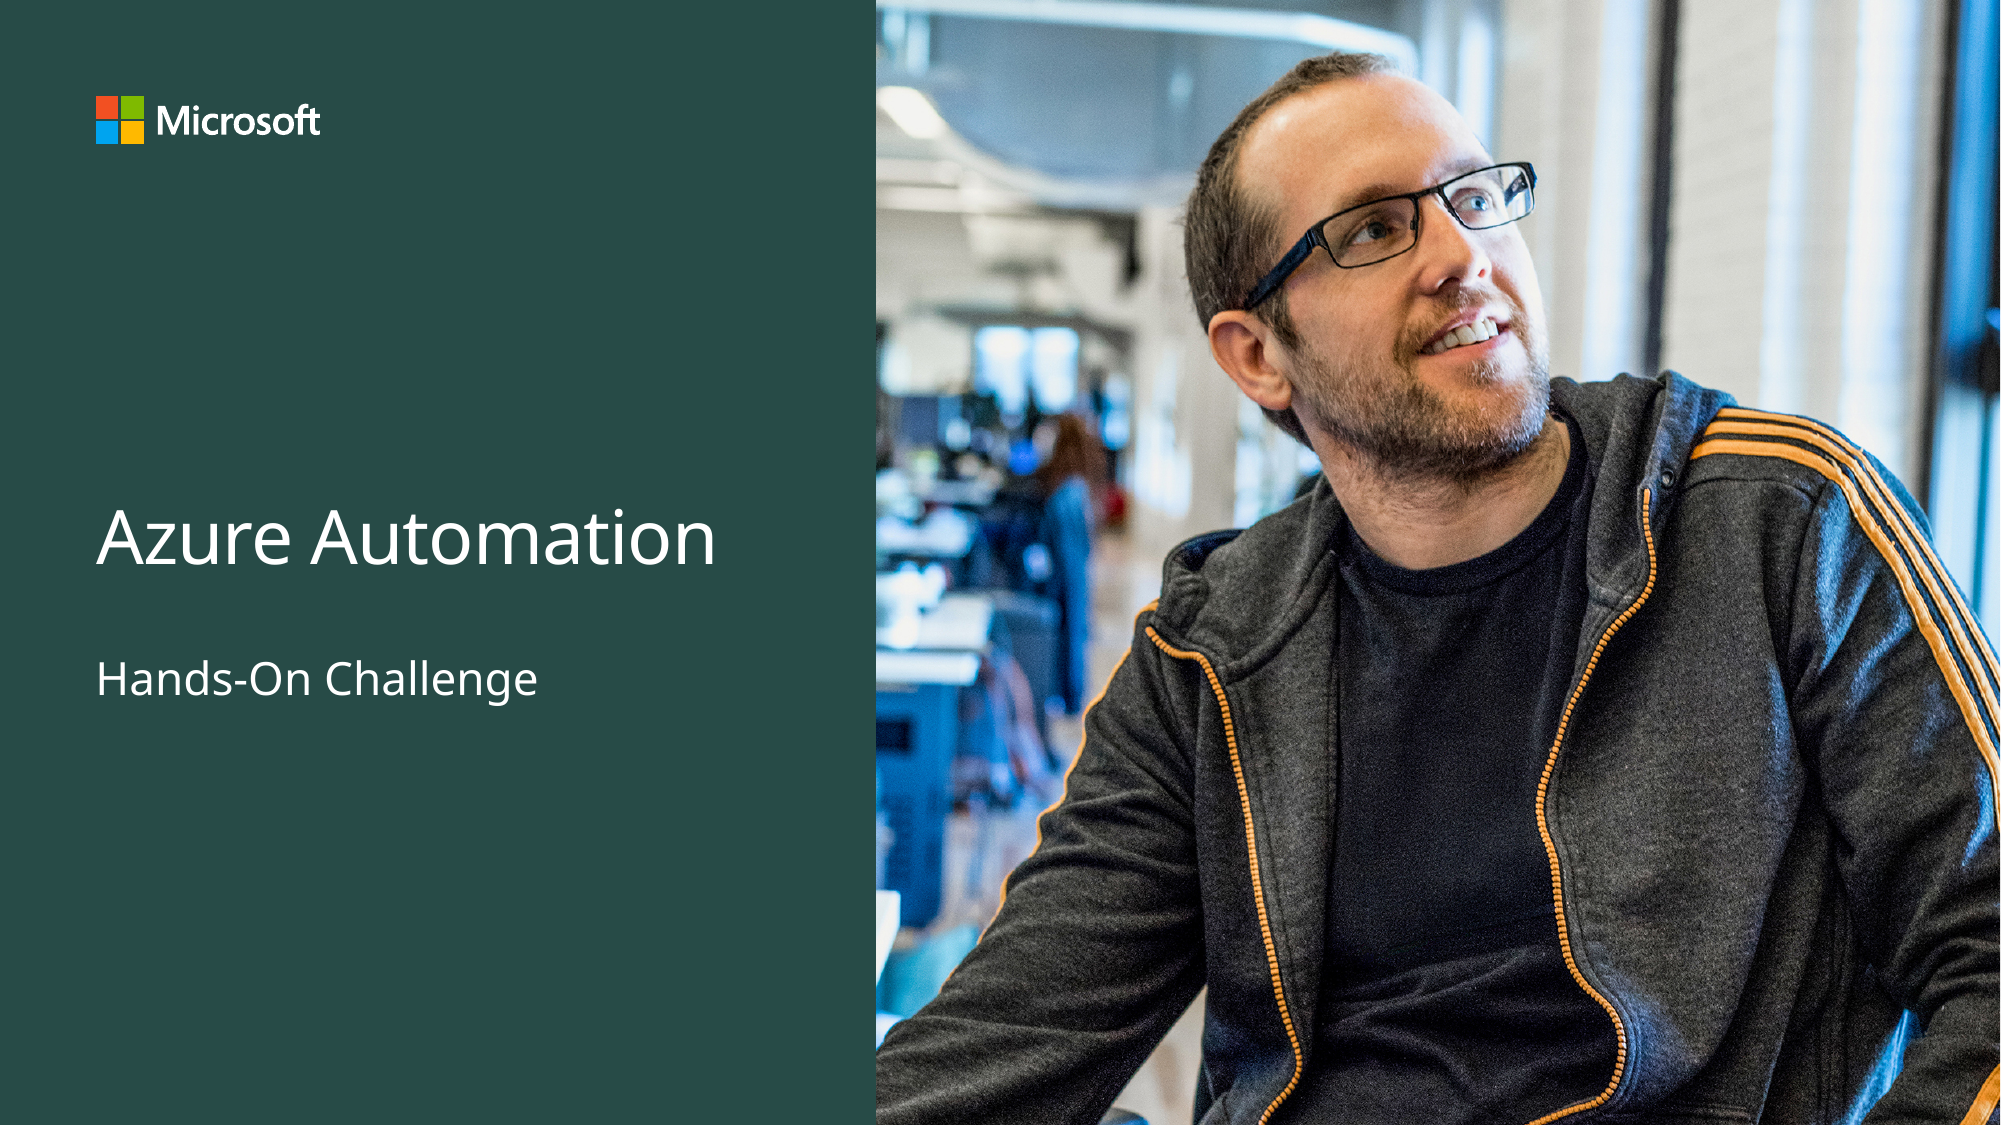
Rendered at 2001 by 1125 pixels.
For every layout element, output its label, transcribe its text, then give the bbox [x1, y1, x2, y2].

picture [876, 0, 2001, 1125]
picture [1994, 0, 2001, 69]
list Hands-On Challenge [95, 650, 779, 706]
title Azure Automation [96, 488, 781, 580]
